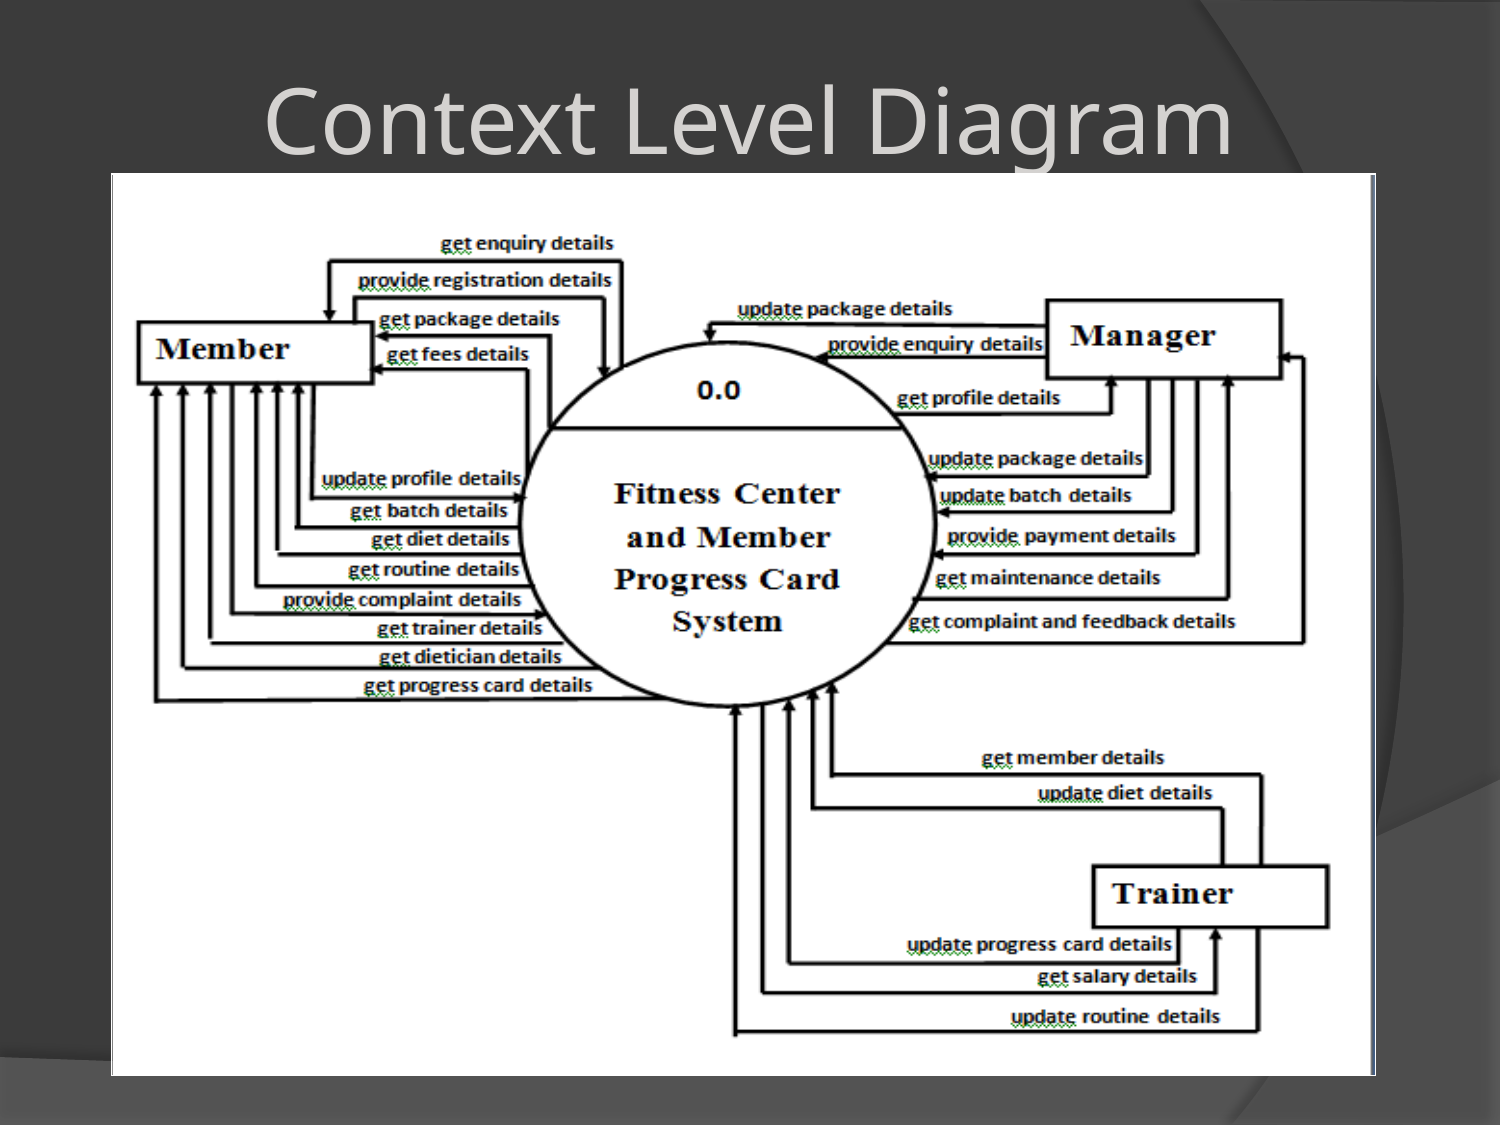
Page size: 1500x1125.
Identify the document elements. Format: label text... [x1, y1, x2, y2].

text_box Context Level Diagram [74, 55, 1425, 261]
picture [112, 174, 1376, 1076]
